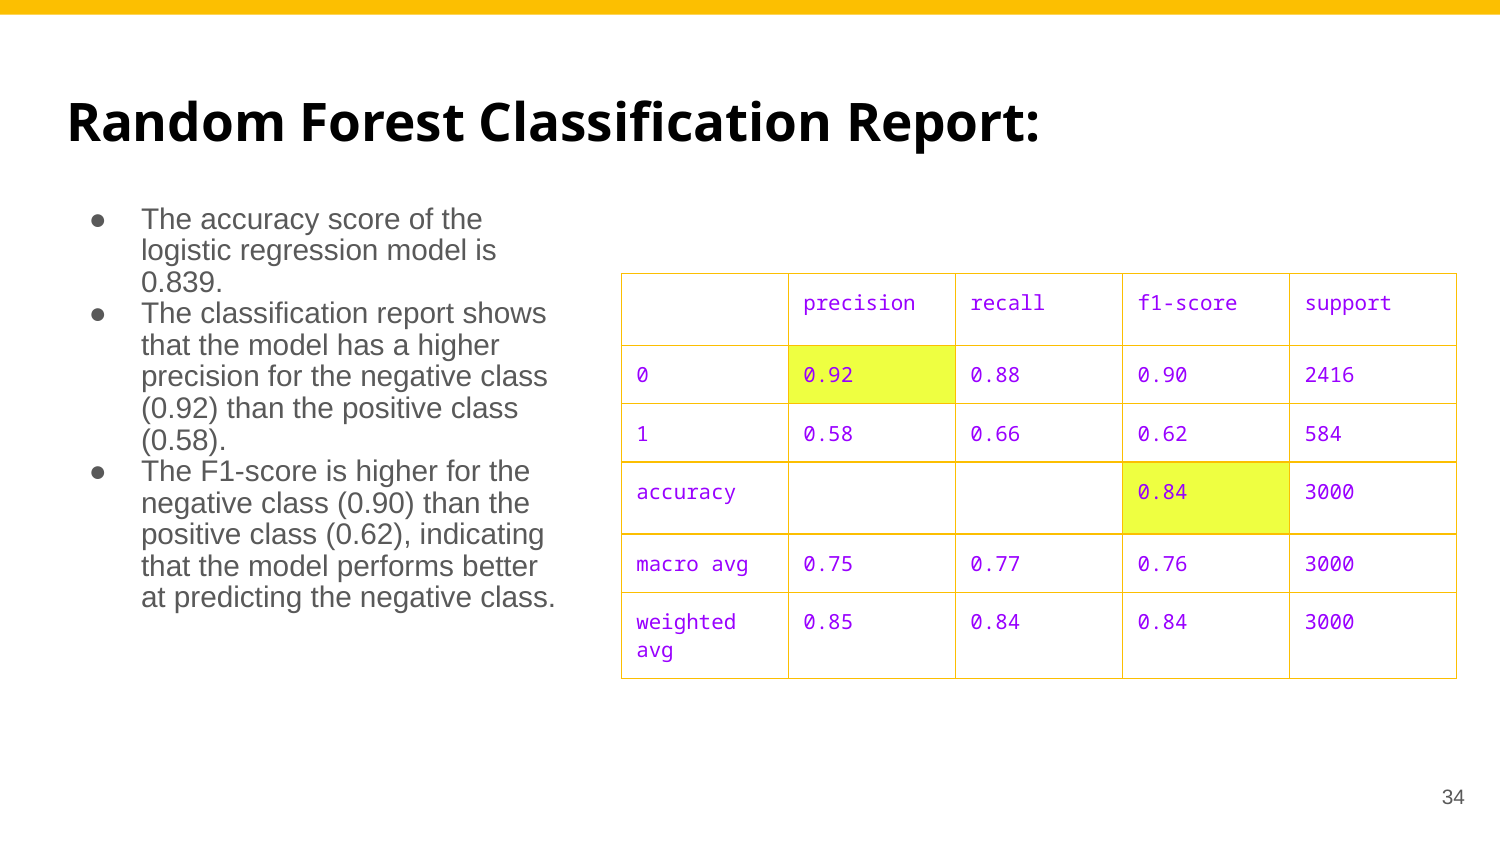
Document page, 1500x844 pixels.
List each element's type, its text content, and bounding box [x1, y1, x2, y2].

title Random Forest Classification Report: [51, 72, 1449, 167]
table_cell 2416 [1290, 346, 1456, 403]
table_cell [789, 463, 955, 533]
table_cell weighted avg [622, 593, 788, 678]
table_cell macro avg [622, 535, 788, 592]
table_cell [956, 463, 1122, 533]
slide_number ‹#› [1389, 764, 1480, 830]
list The accuracy score of the logistic regression model is 0.839. The classification report shows that the model has a higher precision for the negative class (0.92) than the positive class (0.58). The F1-score is higher for the negative class (0.90) than the positive class (0.62), indicating that the model performs better at predicting the negative class. [51, 189, 580, 750]
table_cell 0.77 [956, 535, 1122, 592]
table_cell 0.62 [1123, 404, 1289, 461]
table_cell 0.76 [1123, 535, 1289, 592]
table_cell accuracy [622, 463, 788, 533]
table_cell 0 [622, 346, 788, 403]
table_cell 3000 [1290, 593, 1456, 678]
table_cell 584 [1290, 404, 1456, 461]
table_cell 0.58 [789, 404, 955, 461]
table_header precision [789, 274, 955, 345]
table_cell 1 [622, 404, 788, 461]
table_cell 3000 [1290, 463, 1456, 533]
table_cell 0.85 [789, 593, 955, 678]
table_cell 0.88 [956, 346, 1122, 403]
text_box [0, 0, 1500, 15]
table_cell 0.84 [1123, 463, 1289, 533]
table_cell 0.84 [956, 593, 1122, 678]
table_cell 0.92 [789, 346, 955, 403]
table_cell 0.84 [1123, 593, 1289, 678]
table_cell 3000 [1290, 535, 1456, 592]
table_cell 0.75 [789, 535, 955, 592]
table_cell 0.66 [956, 404, 1122, 461]
table_header f1-score [1123, 274, 1289, 345]
table_header support [1290, 274, 1456, 345]
table_header recall [956, 274, 1122, 345]
table_cell 0.90 [1123, 346, 1289, 403]
table_header [622, 274, 788, 345]
